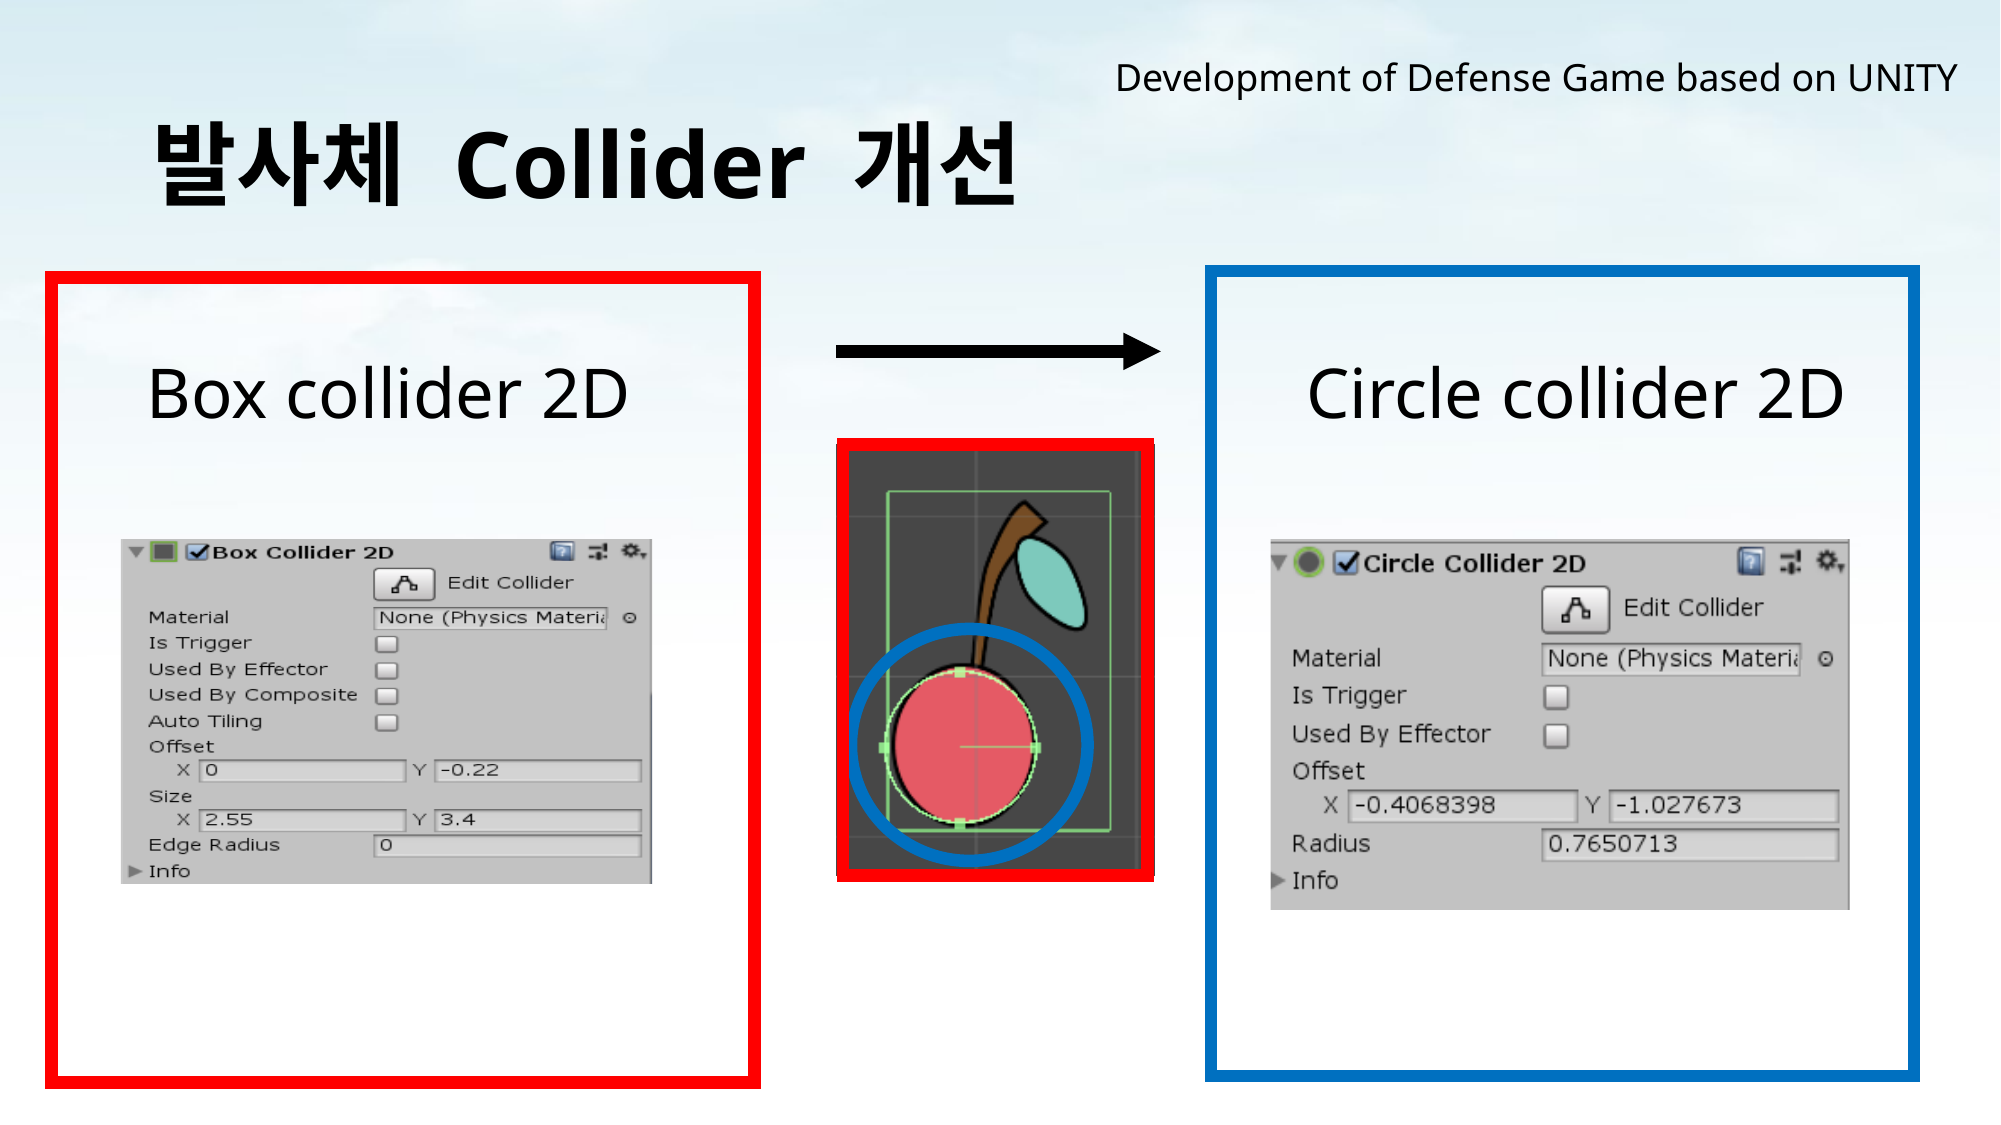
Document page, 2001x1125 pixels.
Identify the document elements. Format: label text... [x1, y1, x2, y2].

title 발사체 Collider 개선 [137, 59, 1863, 278]
picture [0, 0, 2001, 1125]
text_box Development of Defense Game based on UNITY [1099, 46, 2000, 107]
text_box [1210, 270, 1915, 1077]
text_box [51, 276, 756, 1083]
